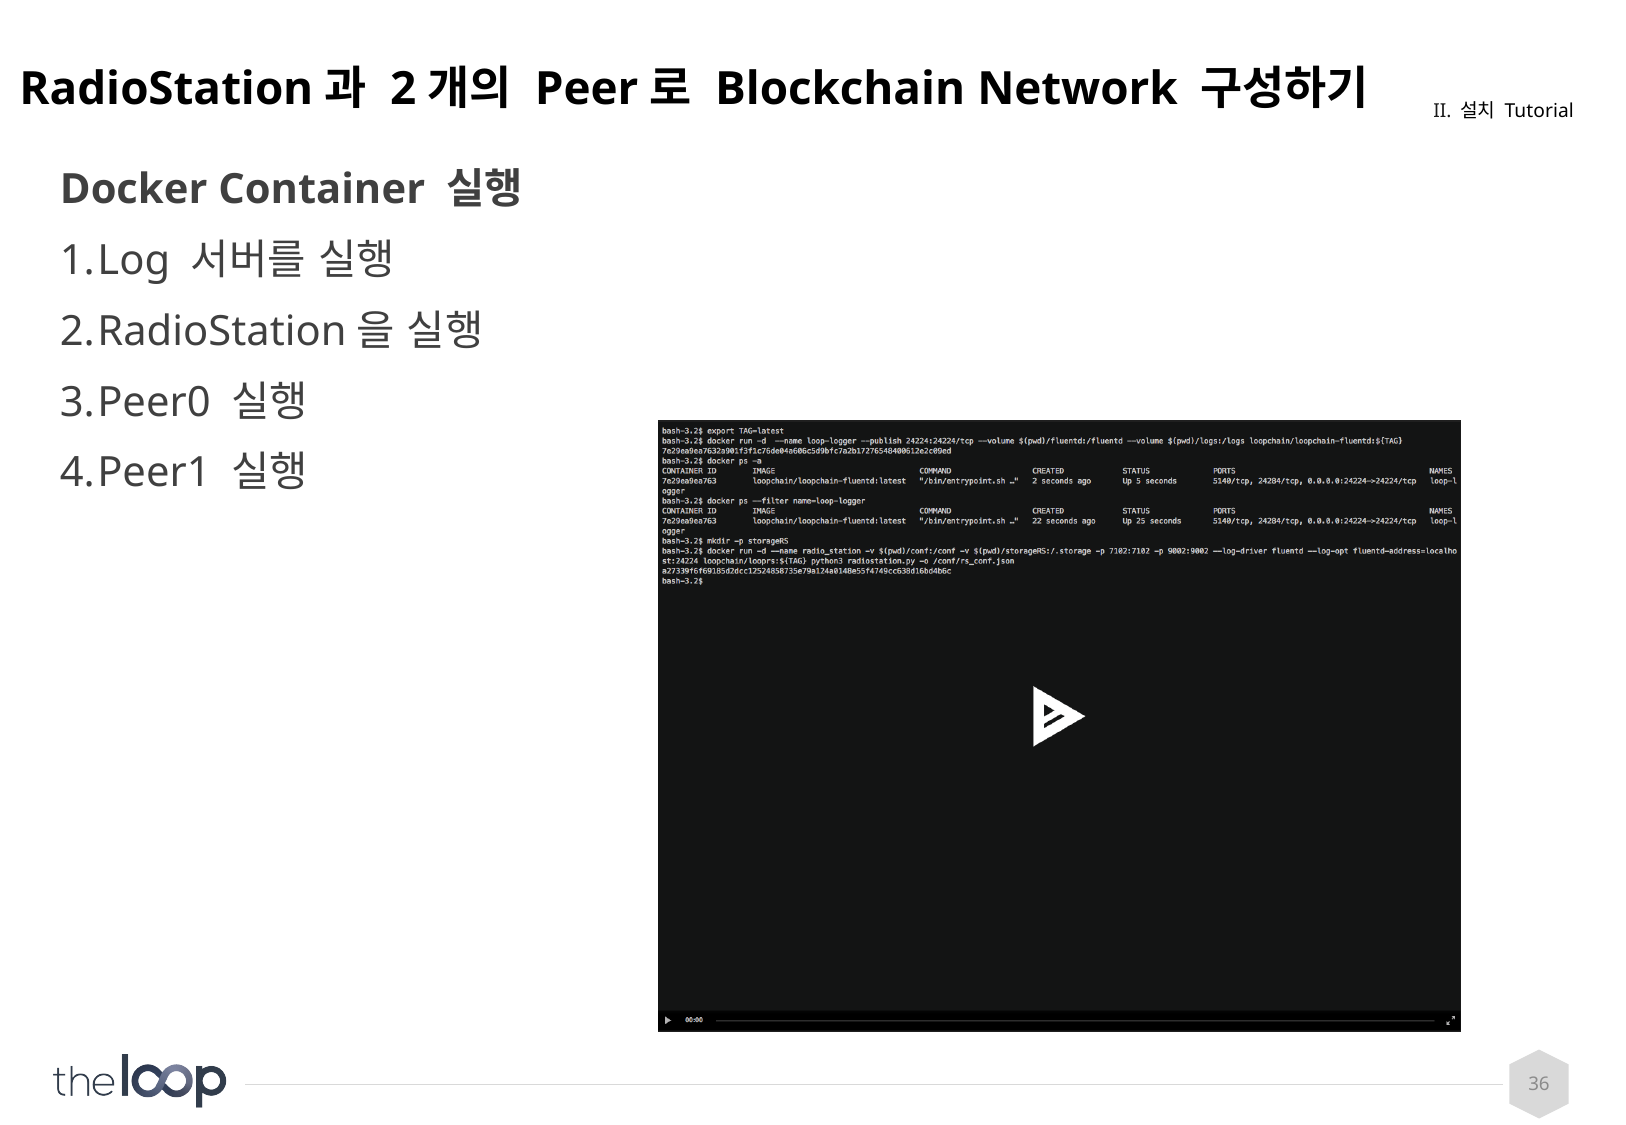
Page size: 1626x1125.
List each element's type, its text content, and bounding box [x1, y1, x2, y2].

picture [21, 1021, 258, 1125]
picture [658, 420, 1461, 1032]
slide_number 36 [1497, 1054, 1581, 1115]
text_box II. 설치 Tutorial [1271, 93, 1589, 130]
title RadioStation과 2개의 Peer로 Blockchain Network 구성하기 [4, 59, 1474, 121]
list Docker Container 실행 Log 서버를 실행 RadioStation을 실행 Peer0 실행 Peer1 실행 [44, 154, 1531, 1088]
